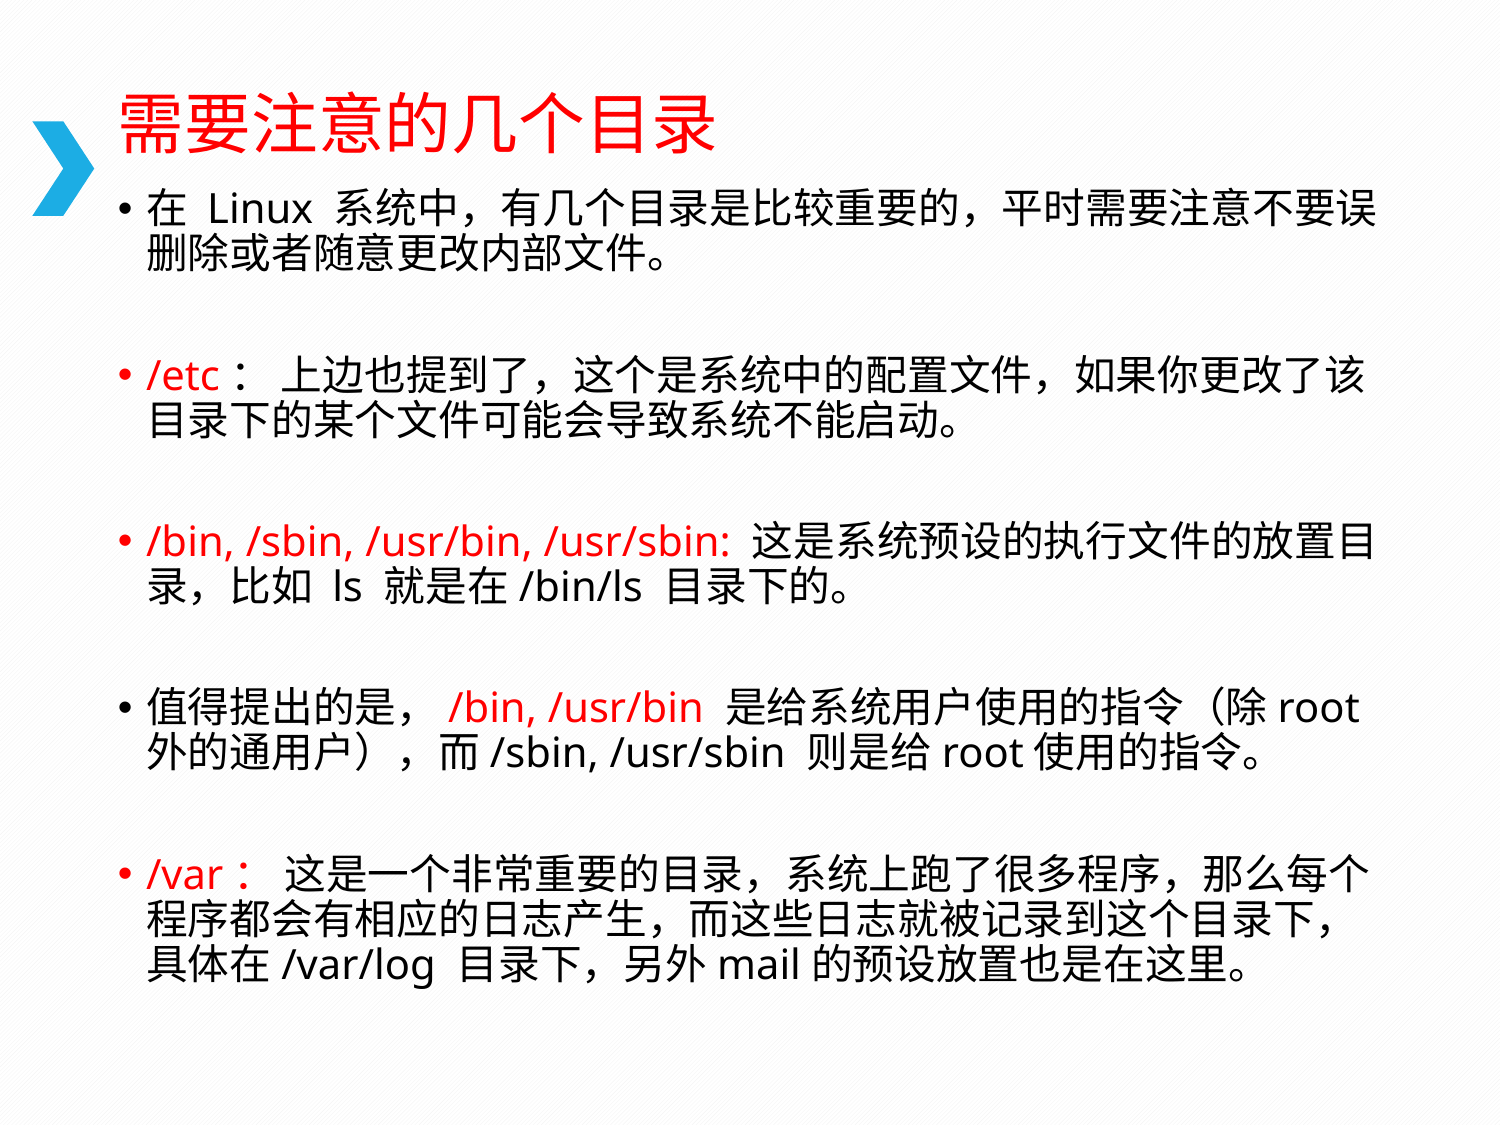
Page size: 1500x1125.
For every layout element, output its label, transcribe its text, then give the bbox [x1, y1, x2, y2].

list 在 Linux 系统中，有几个目录是比较重要的，平时需要注意不要误删除或者随意更改内部文件。 /etc： 上边也提到了，这个是系统中的配置文件，如果你更改了该目录下的某个文件可能会导致系统不能启动。 /bin, /sbin, /usr/bin, /usr/sbin: 这是系统预设的执行文件的放置目录，比如 ls 就是在/bin/ls 目录下的。 值得提出的是，/bin, /usr/bin 是给系统用户使用的指令（除root外的通用户），而/sbin, /usr/sbin 则是给root使用的指令。 /var： 这是一个非常重要的目录，系统上跑了很多程序，那么每个程序都会有相应的日志产生，而这些日志就被记录到这个目录下，具体在/var/log 目录下，另外mail的预设放置也是在这里。 [103, 180, 1397, 1014]
title 需要注意的几个目录 [103, 59, 1397, 180]
